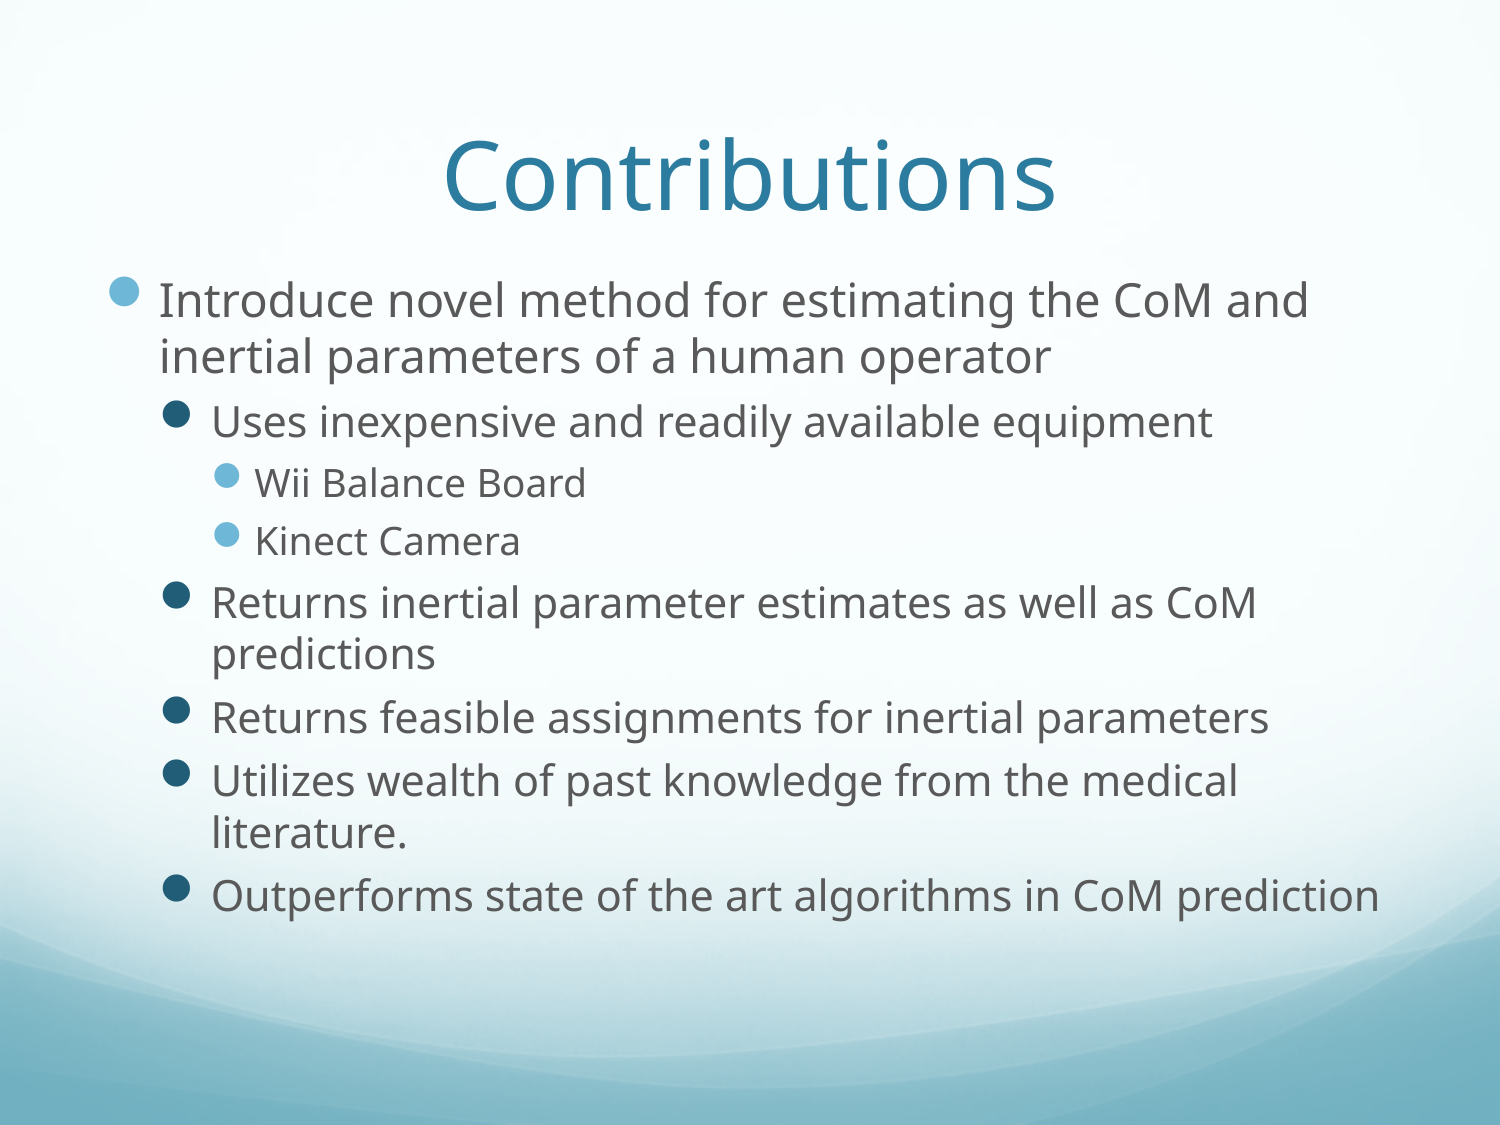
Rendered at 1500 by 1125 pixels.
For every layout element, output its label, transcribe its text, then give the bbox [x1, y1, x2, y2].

list Introduce novel method for estimating the CoM and inertial parameters of a human operator Uses inexpensive and readily available equipment Wii Balance Board Kinect Camera Returns inertial parameter estimates as well as CoM predictions Returns feasible assignments for inertial parameters Utilizes wealth of past knowledge from the medical literature. Outperforms state of the art algorithms in CoM prediction [90, 262, 1410, 975]
title Contributions [90, 17, 1410, 237]
